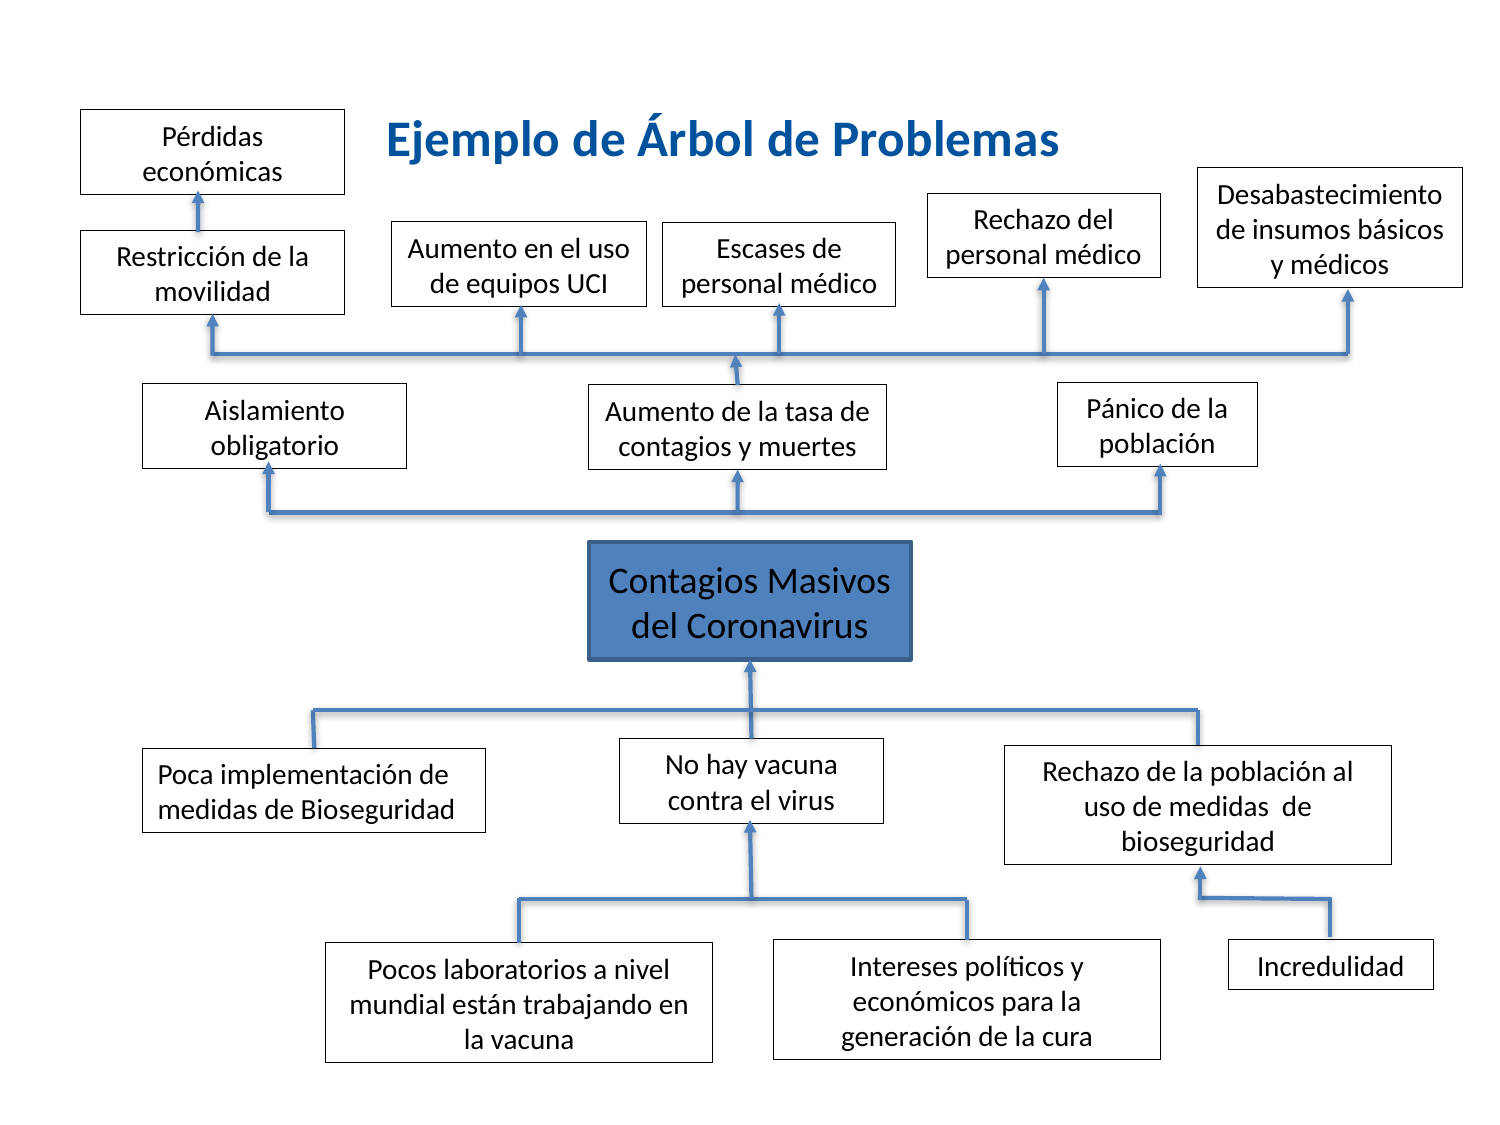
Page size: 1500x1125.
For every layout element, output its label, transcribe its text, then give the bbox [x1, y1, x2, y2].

text_box Aumento de la tasa de contagios y muertes [588, 384, 887, 470]
text_box Restricción de la movilidad [80, 230, 345, 315]
text_box Poca implementación de medidas de Bioseguridad [142, 748, 486, 833]
text_box Ejemplo de Árbol de Problemas [345, 45, 1102, 174]
text_box Desabastecimiento de insumos básicos y médicos [1197, 167, 1463, 288]
text_box Contagios Masivos del Coronavirus [587, 540, 913, 662]
text_box Pánico de la población [1057, 382, 1258, 467]
text_box No hay vacuna contra el virus [619, 738, 884, 824]
text_box Incredulidad [1228, 939, 1434, 990]
text_box Rechazo del personal médico [927, 193, 1161, 278]
text_box Rechazo de la población al uso de medidas de bioseguridad [1004, 745, 1392, 865]
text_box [734, 354, 738, 386]
text_box Pérdidas económicas [80, 109, 345, 195]
text_box Pocos laboratorios a nivel mundial están trabajando en la vacuna [325, 942, 713, 1063]
text_box Escases de personal médico [662, 222, 896, 307]
text_box Aislamiento obligatorio [142, 383, 407, 469]
text_box Intereses políticos y económicos para la generación de la cura [773, 939, 1161, 1060]
text_box Aumento en el uso de equipos UCI [391, 221, 647, 307]
